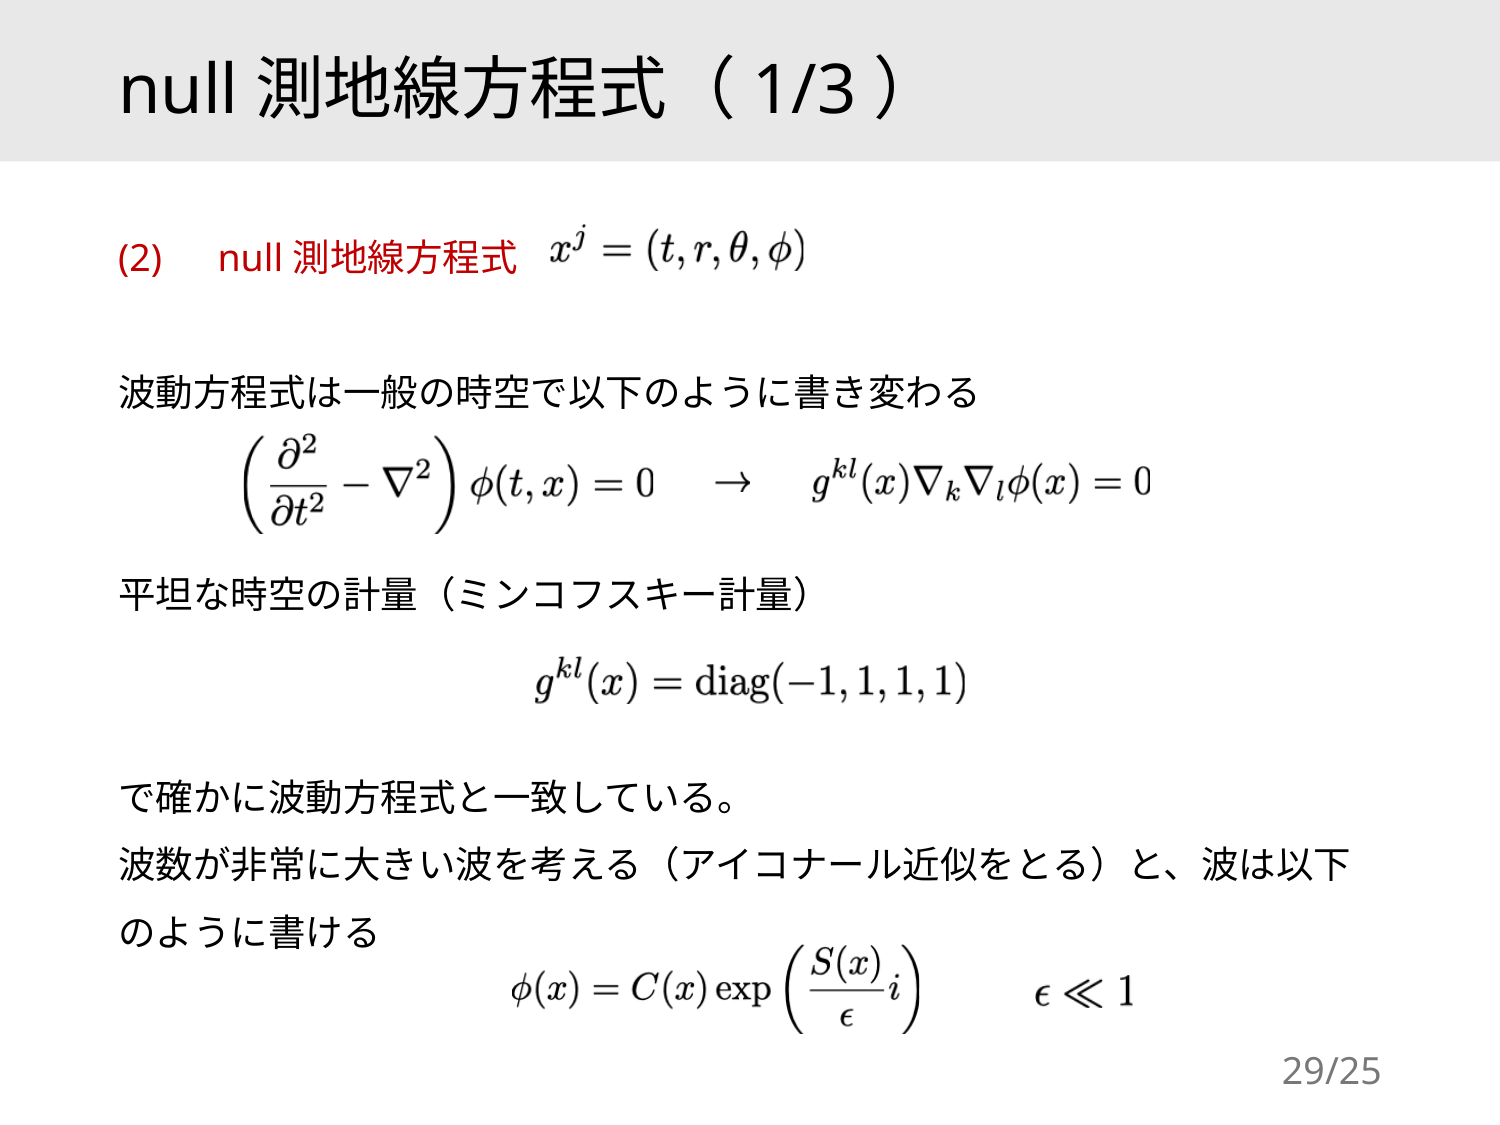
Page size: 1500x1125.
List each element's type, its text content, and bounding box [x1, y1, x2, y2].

picture [812, 456, 1151, 504]
picture [243, 432, 654, 534]
slide_number 29/25 [1059, 1042, 1397, 1103]
title null測地線方程式（1/3） [103, 11, 1397, 173]
picture [715, 470, 751, 493]
text_box [0, 0, 1500, 163]
picture [1034, 974, 1133, 1008]
picture [550, 223, 804, 272]
picture [534, 655, 966, 705]
list (2) null測地線方程式 波動方程式は一般の時空で以下のように書き変わる 平坦な時空の計量（ミンコフスキー計量） で確かに波動方程式と一致している。 波数が非常に大きい波を考える（アイコナール近似をとる）と、波は以下のように書ける [103, 203, 1397, 1065]
picture [511, 944, 920, 1035]
